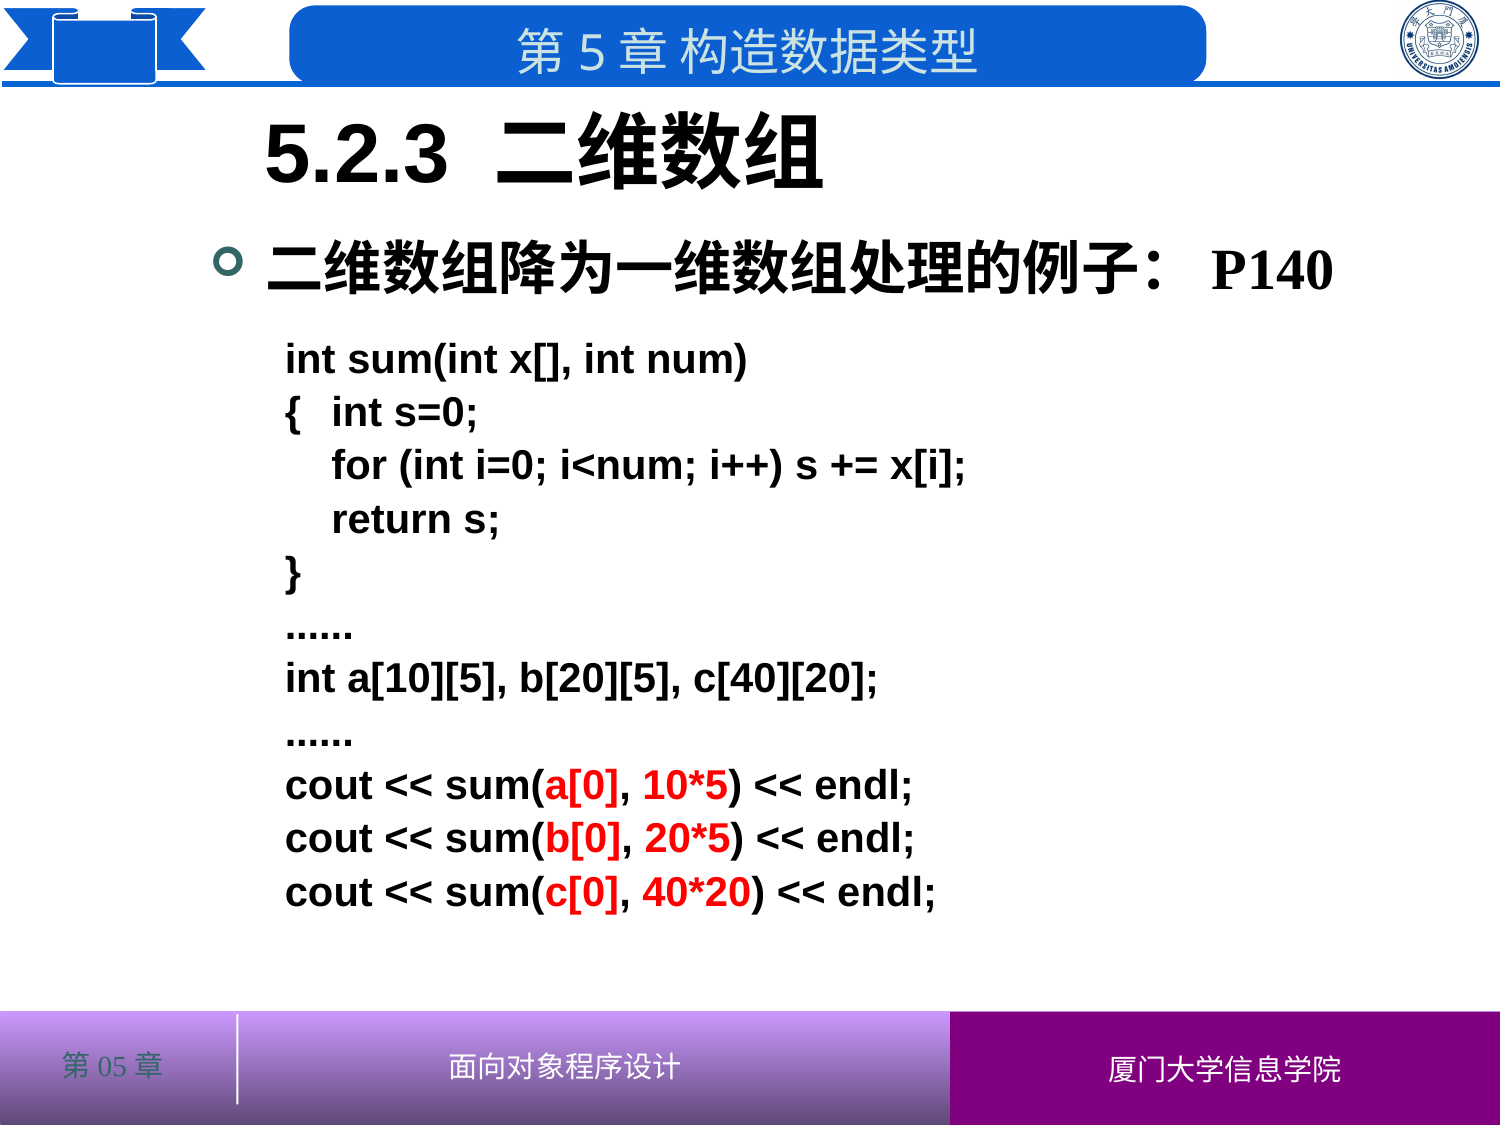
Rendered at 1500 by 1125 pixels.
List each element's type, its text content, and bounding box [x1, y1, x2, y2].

list 二维数组降为一维数组处理的例子：P140 int sum(int x[], int num) { int s=0; for (int i=0; i<num; i++) s += x[i]; return s; } ...... int a[10][5], b[20][5], c[40][20]; ...... cout << sum(a[0], 10*5) << endl; cout << sum(b[0], 20*5) << endl; cout << sum(c[0], 40*20) << endl; [194, 231, 1367, 963]
picture [1399, 0, 1480, 80]
slide_number [249, 1025, 463, 1100]
text_box 5.2.3 二维数组 [249, 23, 1400, 274]
